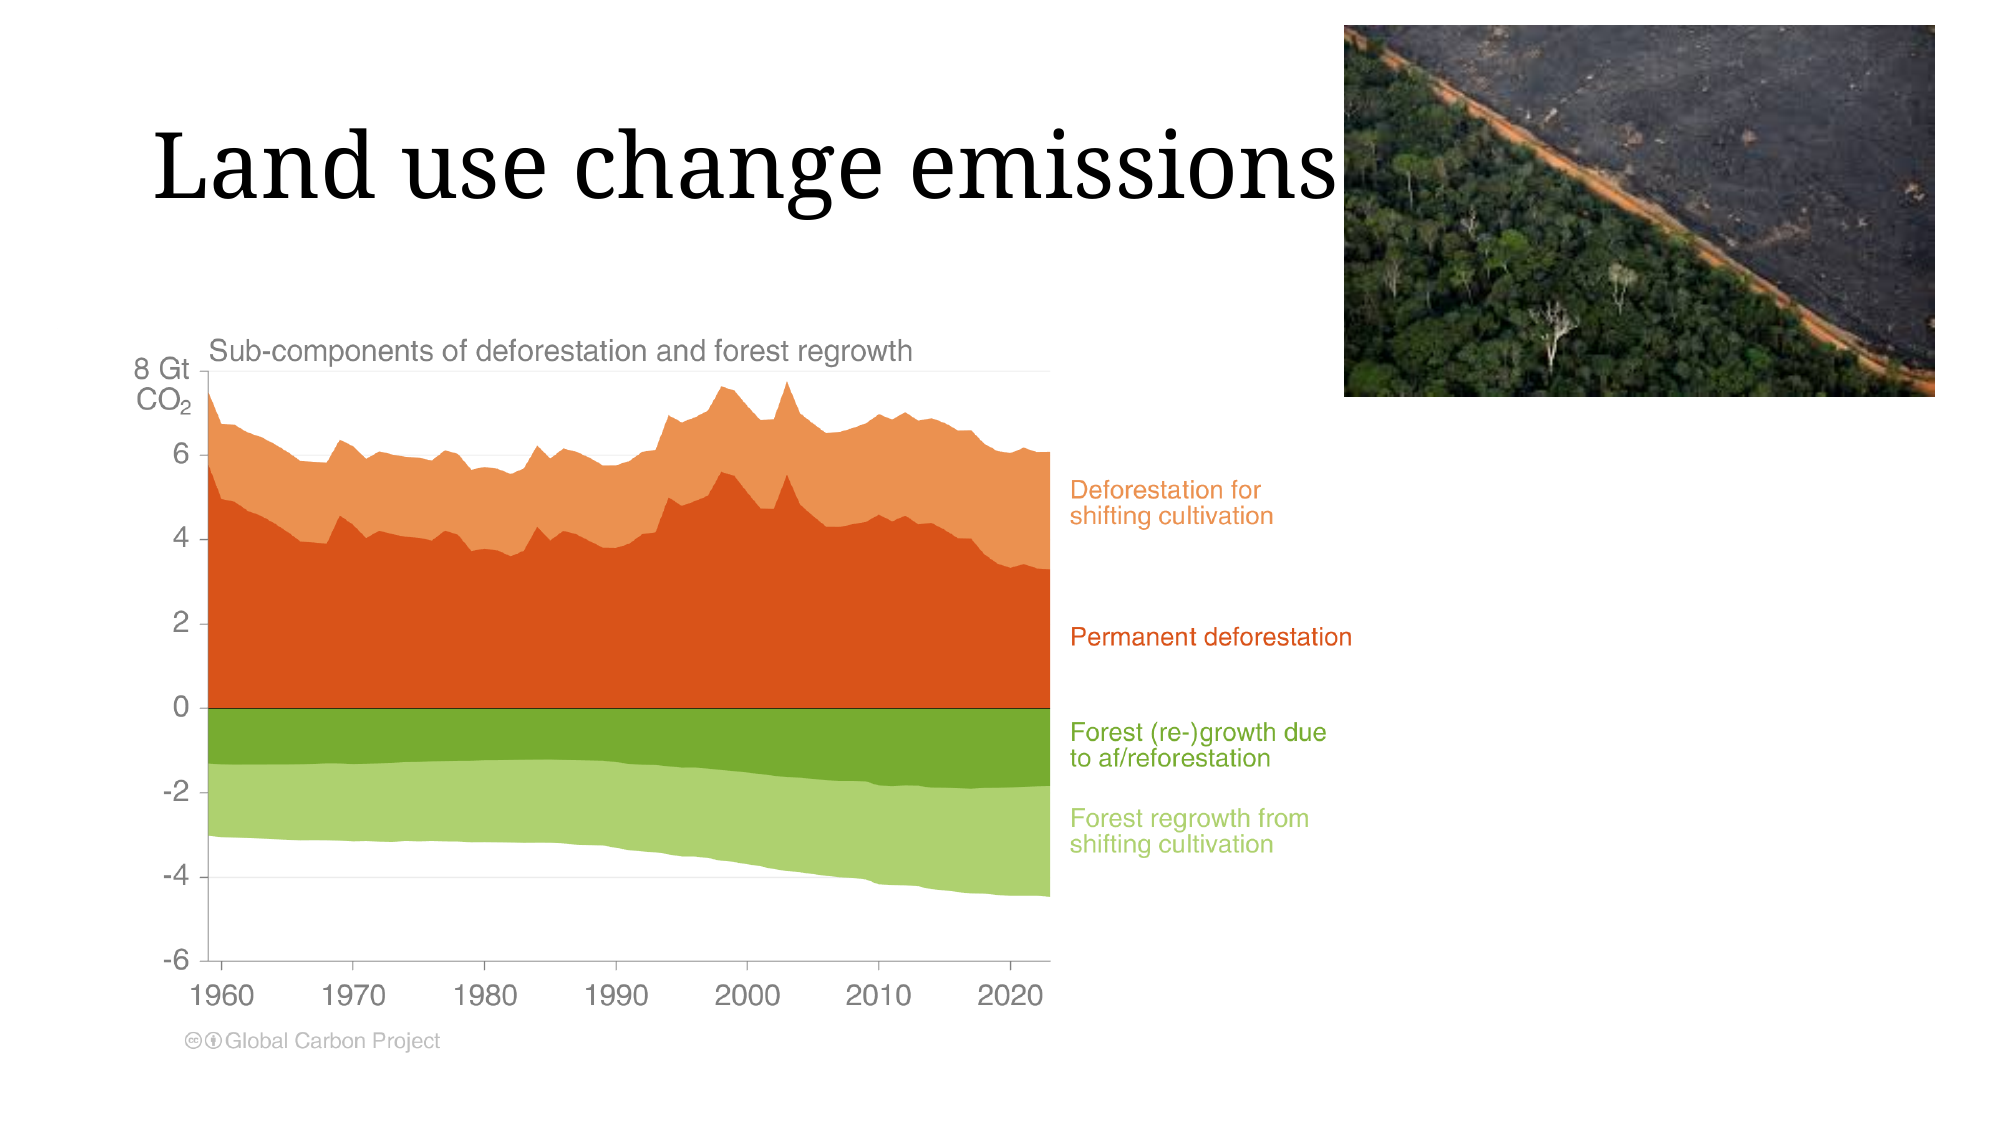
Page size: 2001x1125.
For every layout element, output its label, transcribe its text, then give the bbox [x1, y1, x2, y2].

title Land use change emissions [137, 59, 1344, 278]
picture [47, 25, 1935, 1058]
